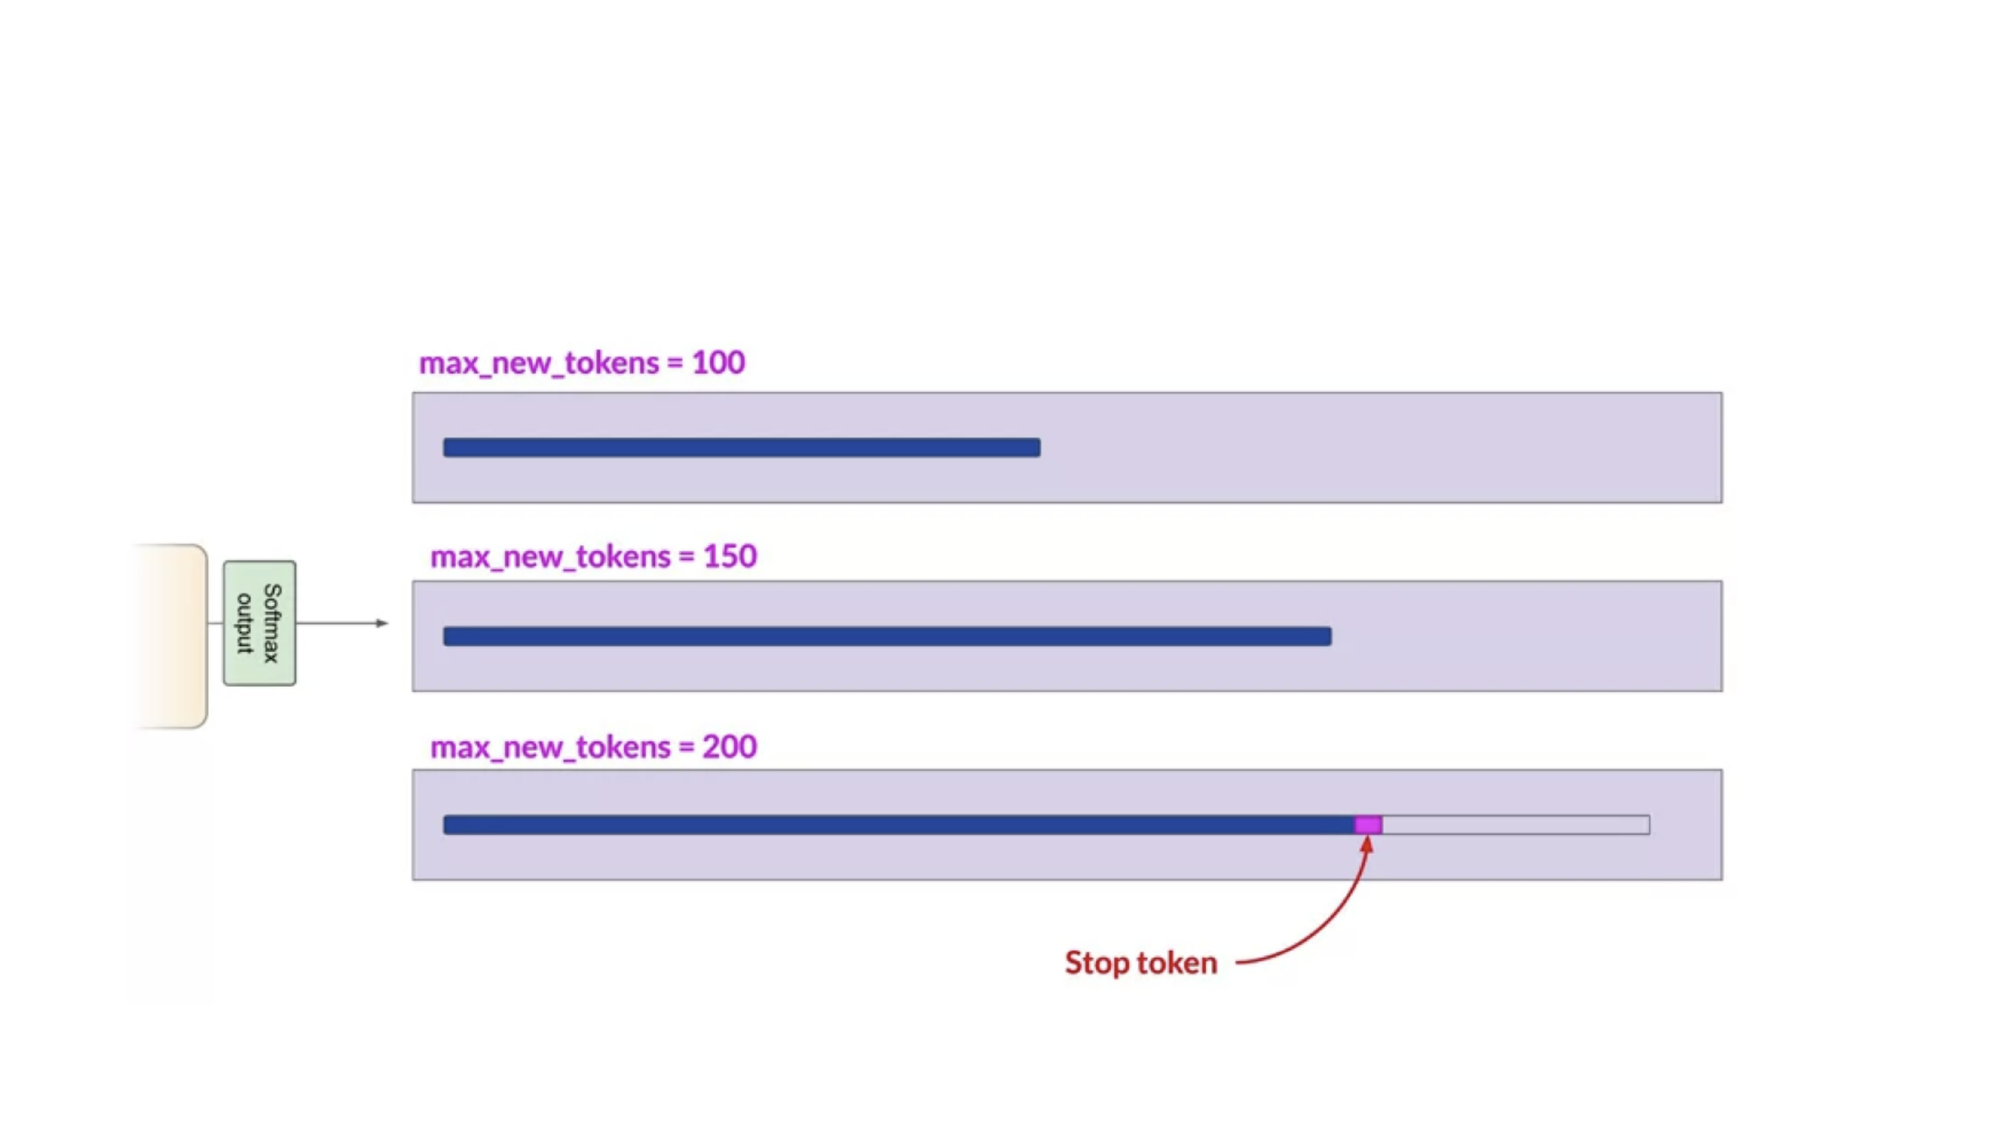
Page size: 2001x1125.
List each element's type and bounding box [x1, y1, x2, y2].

list [126, 295, 1853, 1006]
